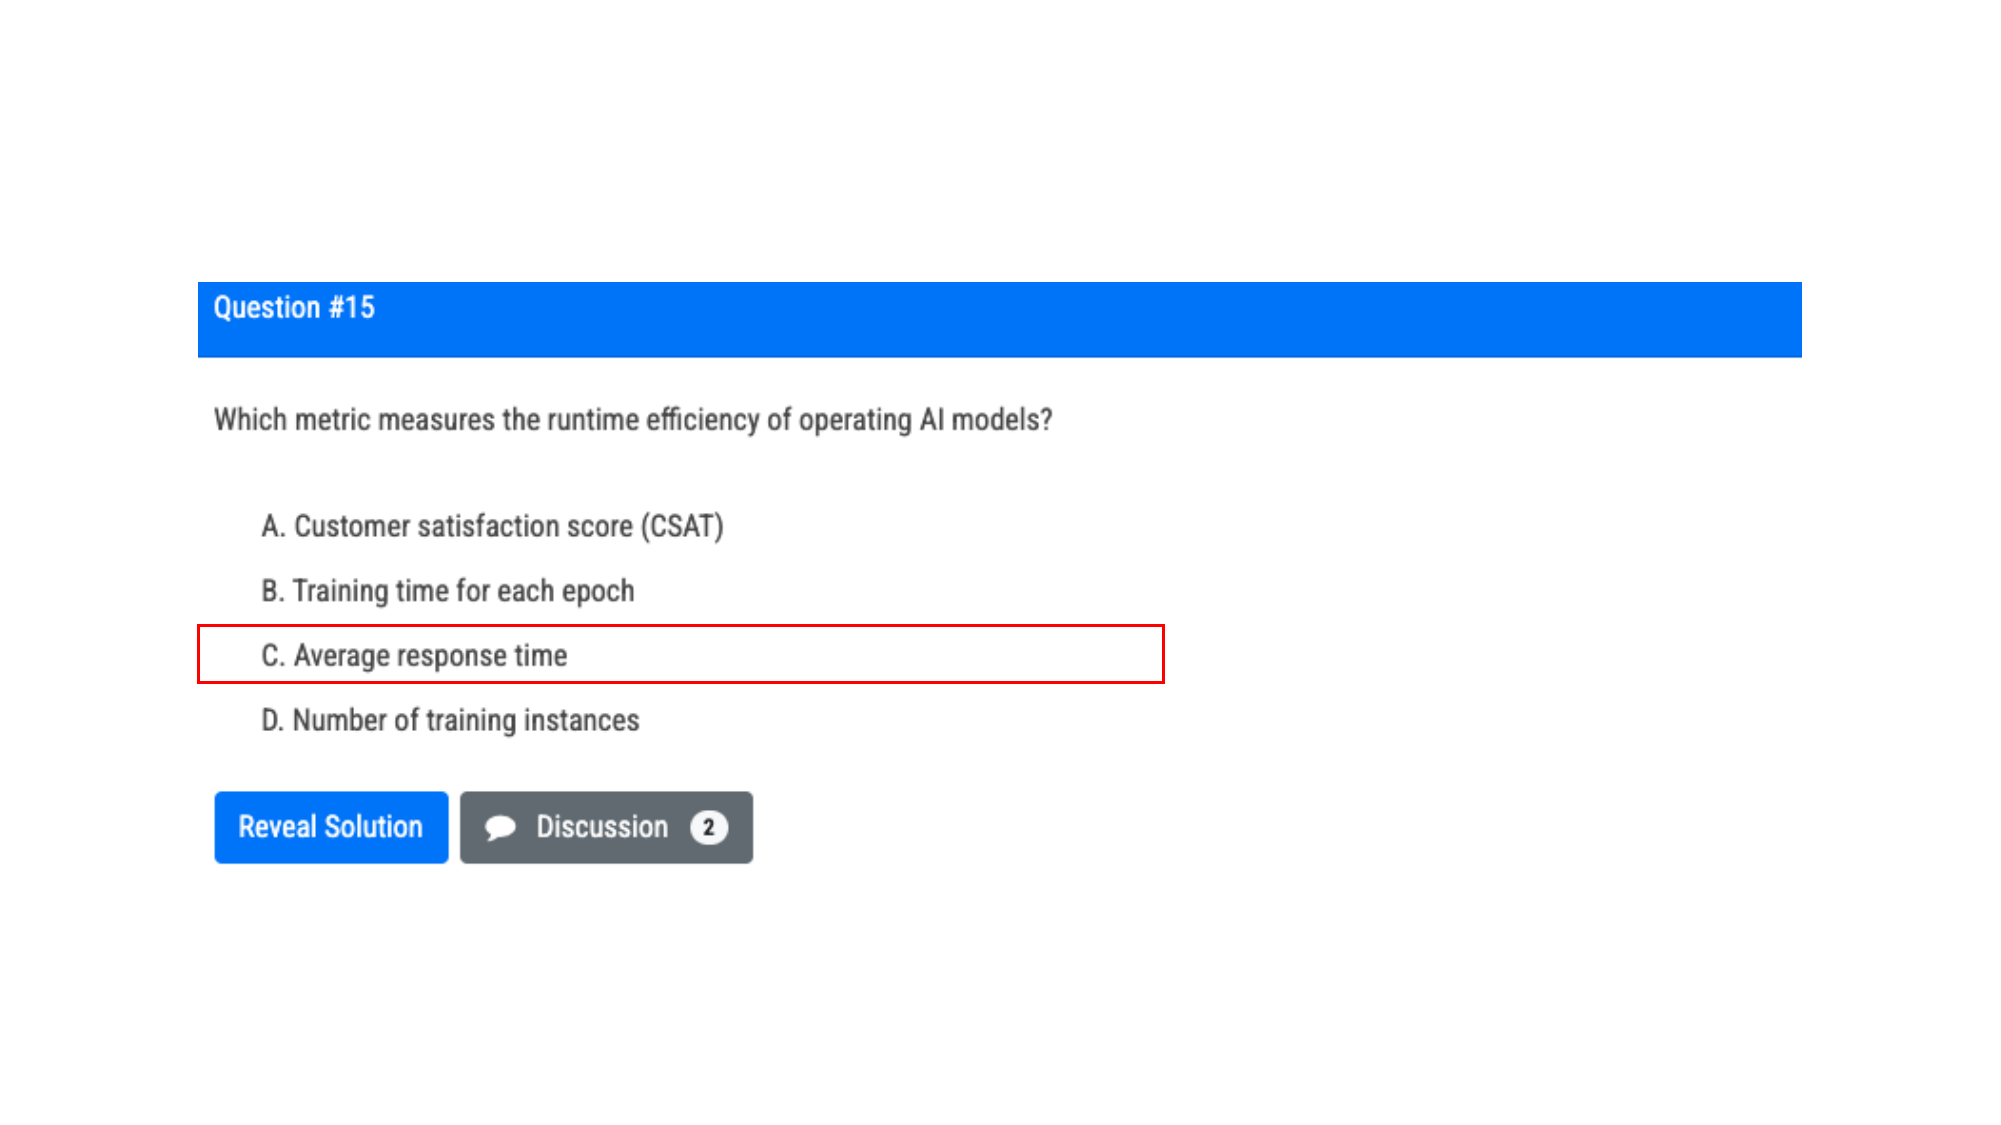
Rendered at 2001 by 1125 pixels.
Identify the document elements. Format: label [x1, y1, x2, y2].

picture [197, 281, 1802, 888]
